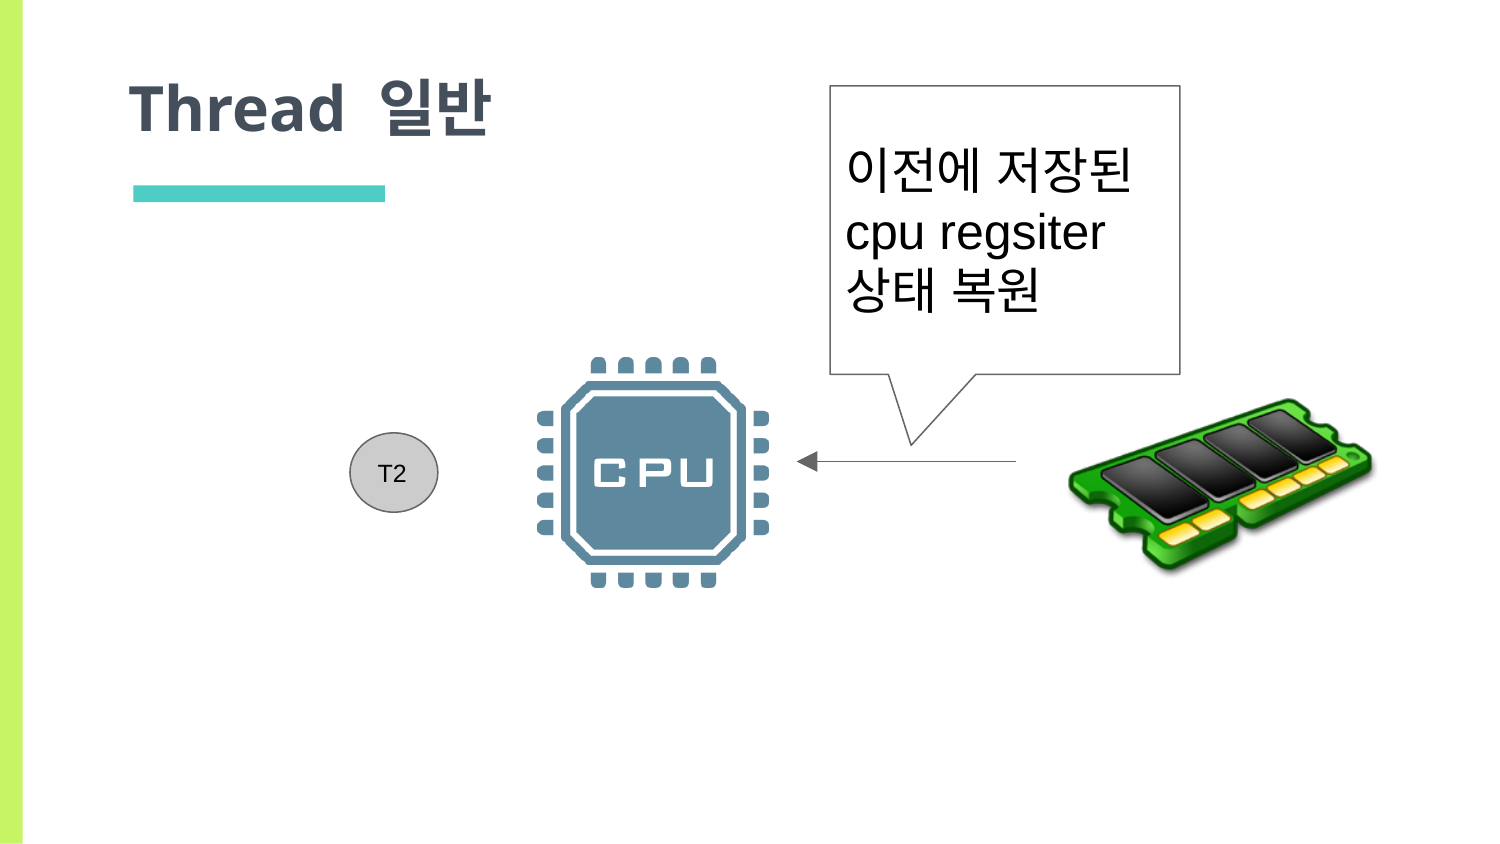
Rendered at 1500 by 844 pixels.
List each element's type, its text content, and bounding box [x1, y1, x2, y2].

title Thread 일반 [113, 0, 1387, 159]
text_box 이전에 저장된 cpu regsiter 상태 복원 [830, 85, 1180, 446]
picture [537, 356, 769, 589]
text_box T2 [349, 432, 438, 513]
picture [1058, 328, 1387, 650]
